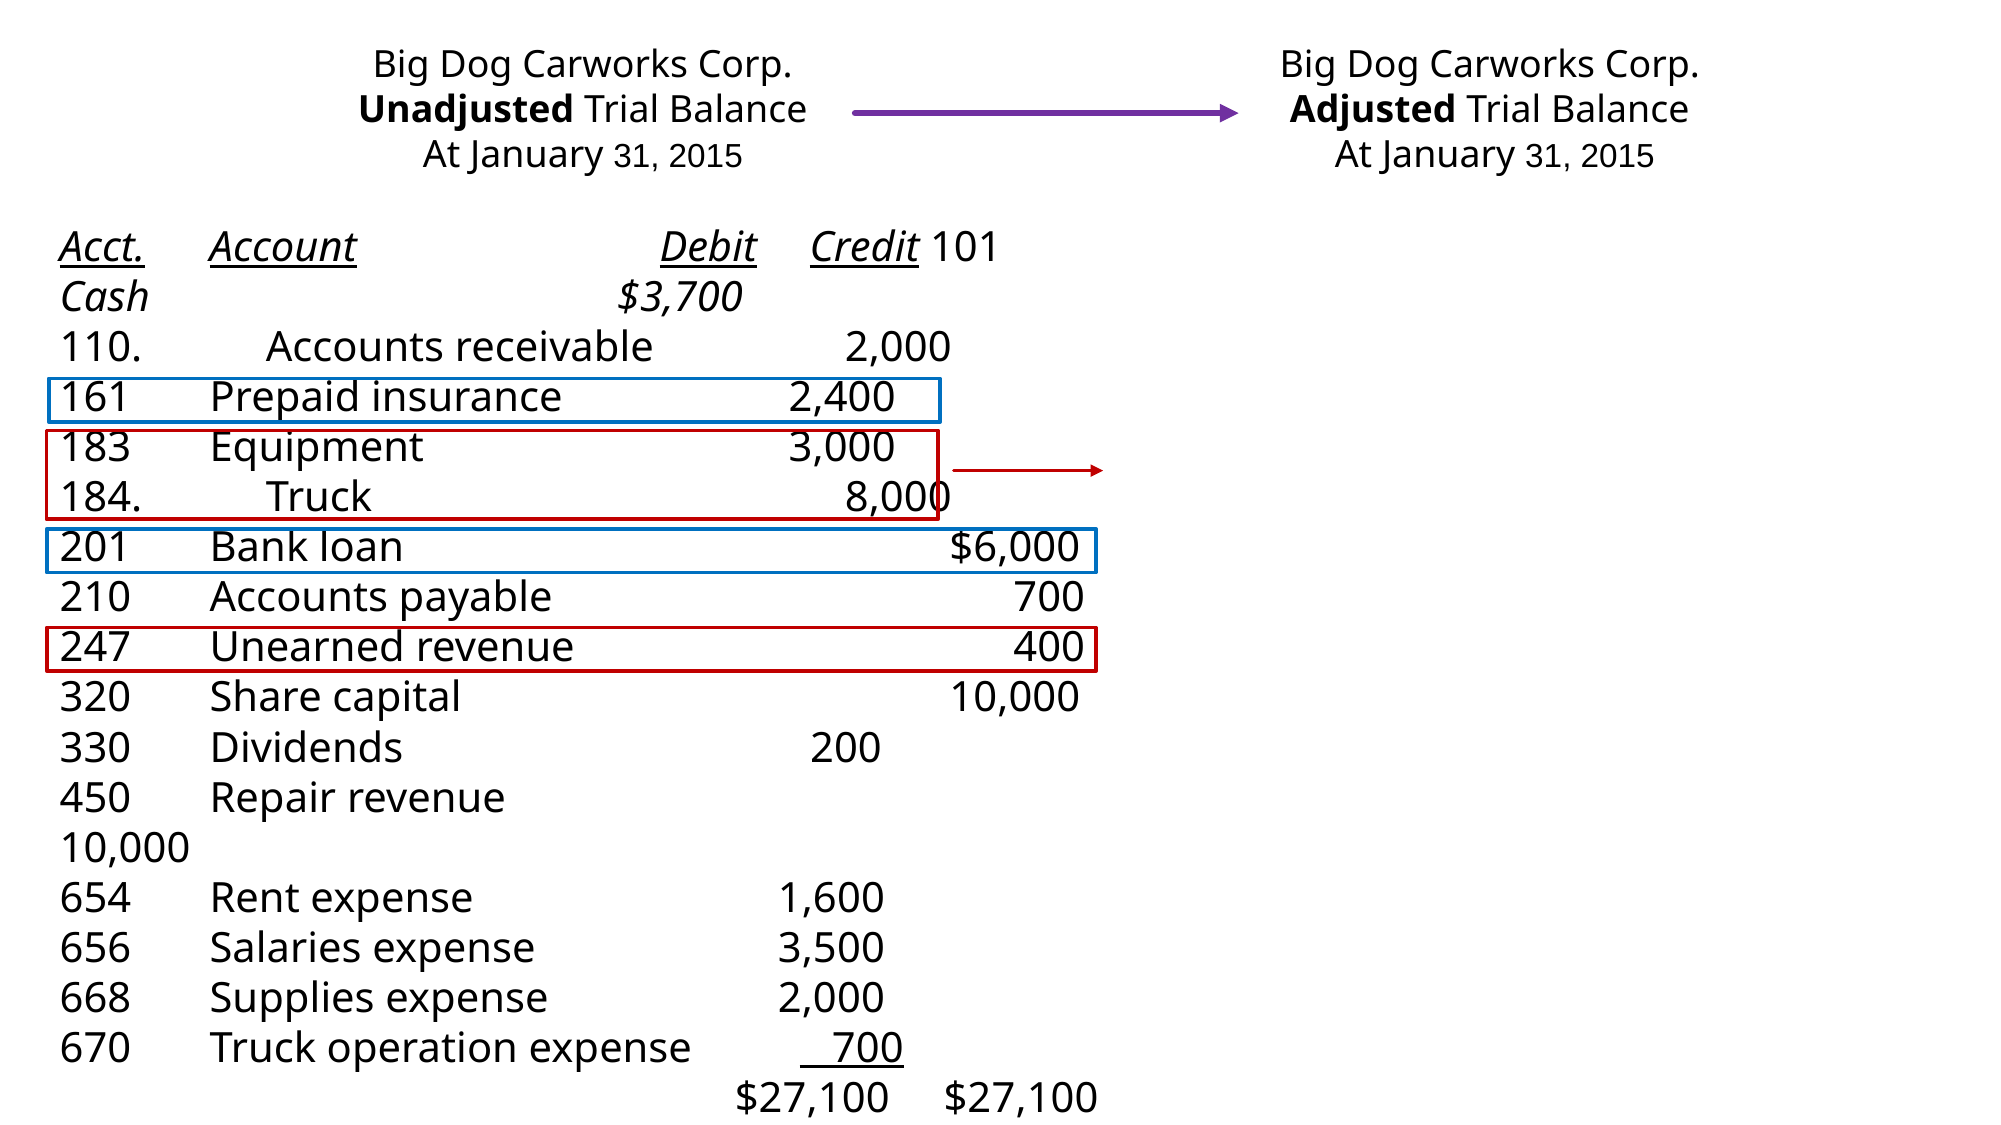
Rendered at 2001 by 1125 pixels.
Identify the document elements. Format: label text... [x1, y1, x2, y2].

text_box [46, 627, 1097, 672]
text_box [46, 430, 938, 520]
text_box Big Dog Carworks Corp. Adjusted Trial Balance At January 31, 2015 [959, 32, 2000, 183]
text_box [46, 528, 1097, 573]
text_box [855, 106, 1239, 120]
text_box [48, 378, 941, 422]
text_box [953, 464, 1104, 477]
text_box Big Dog Carworks Corp. Unadjusted Trial Balance At January 31, 2015 Acct. Account Debit Credit 101 Cash $3,700 Accounts receivable 2,000 161 Prepaid insurance 2,400 183 Equipment 3,000 Truck 8,000 201 Bank loan $6,000 210 Accounts payable 700 247 Unearned revenue 400 320 Share capital 10,000 330 Dividends 200 450 Repair revenue 10,000 654 Rent expense 1,600 656 Salaries expense 3,500 668 Supplies expense 2,000 670 Truck operation expense 700 $27,100 $27,100 [52, 32, 1124, 1125]
